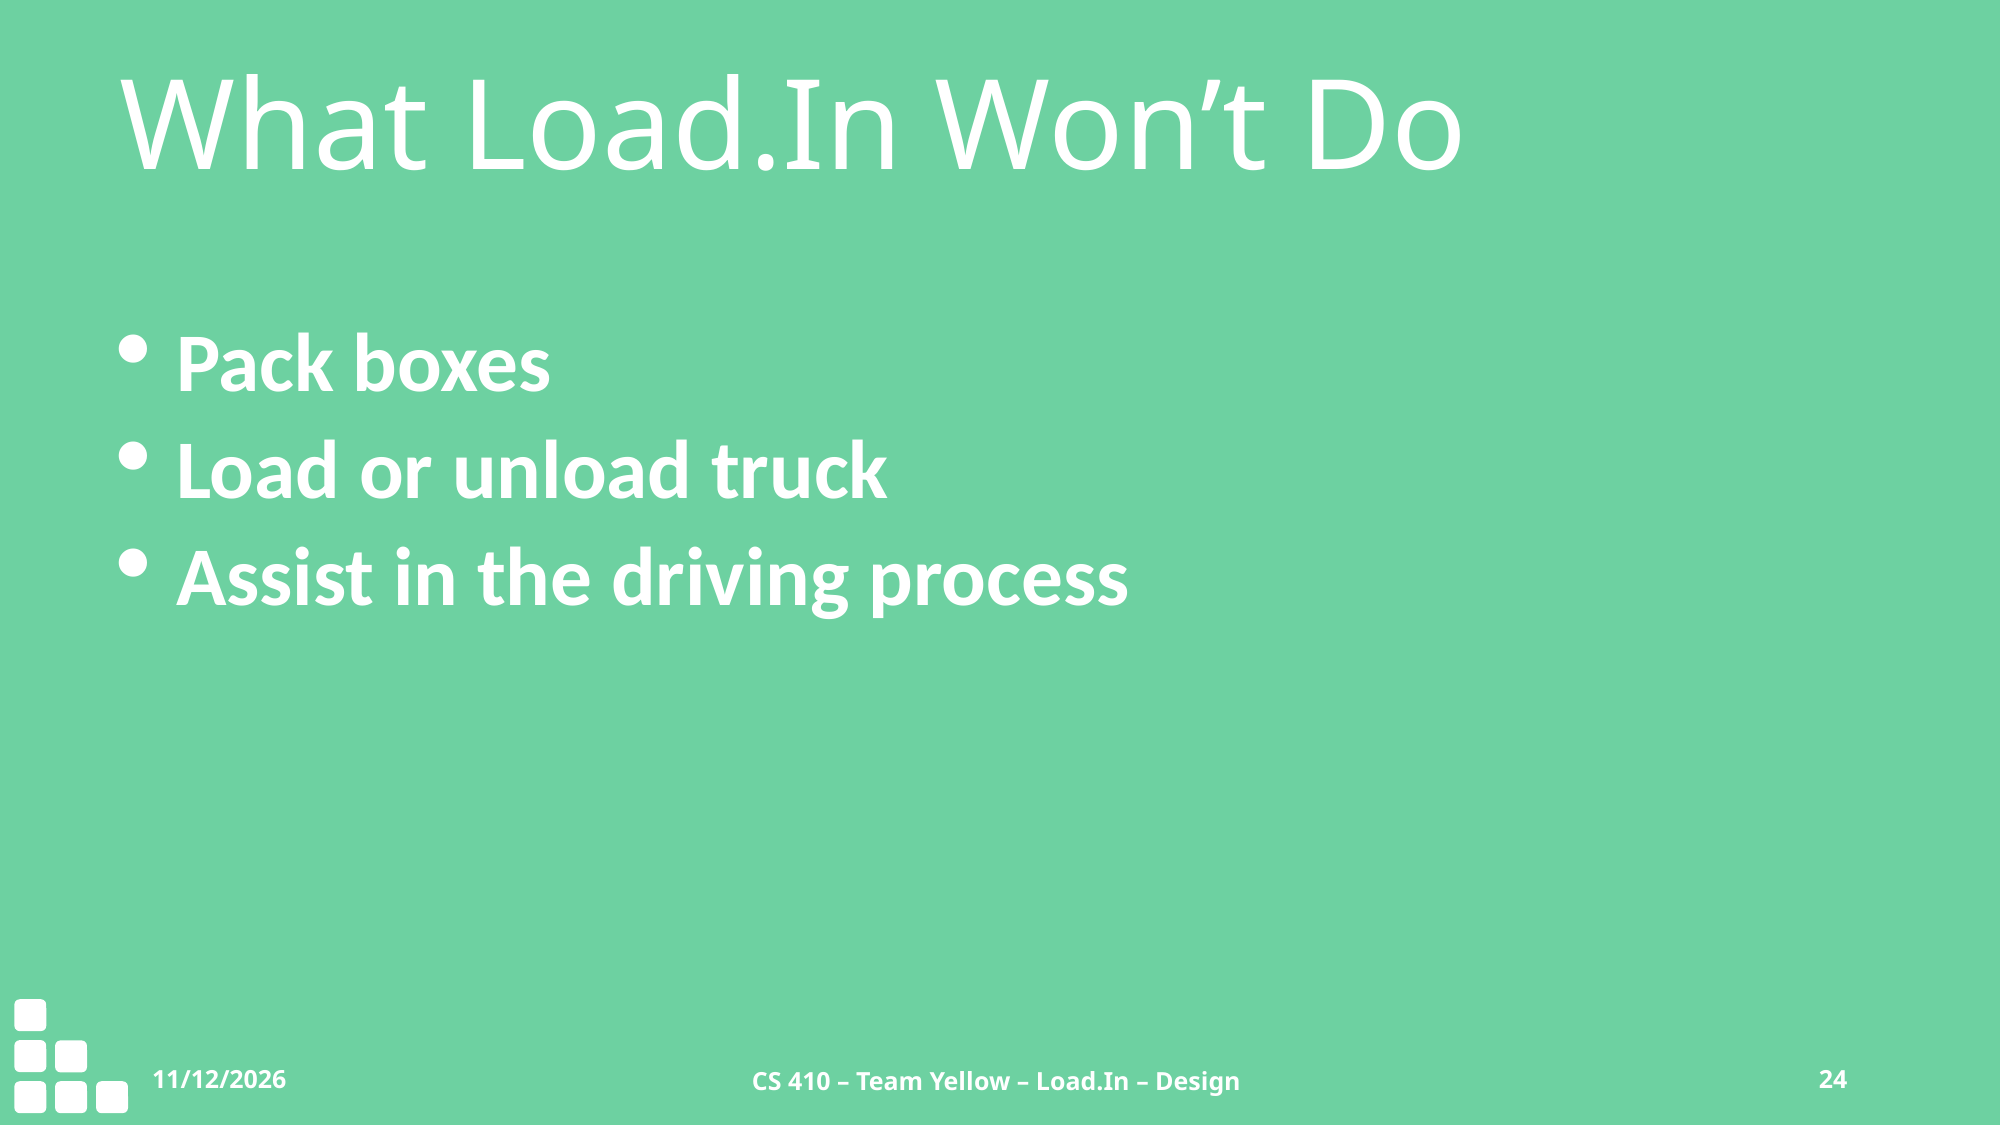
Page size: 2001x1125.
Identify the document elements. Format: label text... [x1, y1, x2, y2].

text_box What Load.In Won’t Do [104, 40, 1830, 204]
text_box Pack boxes Load or unload truck Assist in the driving process [105, 294, 1619, 630]
text_box 11/8/2020 [137, 1035, 588, 1125]
text_box 24 [1412, 1035, 1863, 1125]
text_box CS 410 – Team Yellow – Load.In – Design [662, 1035, 1338, 1125]
